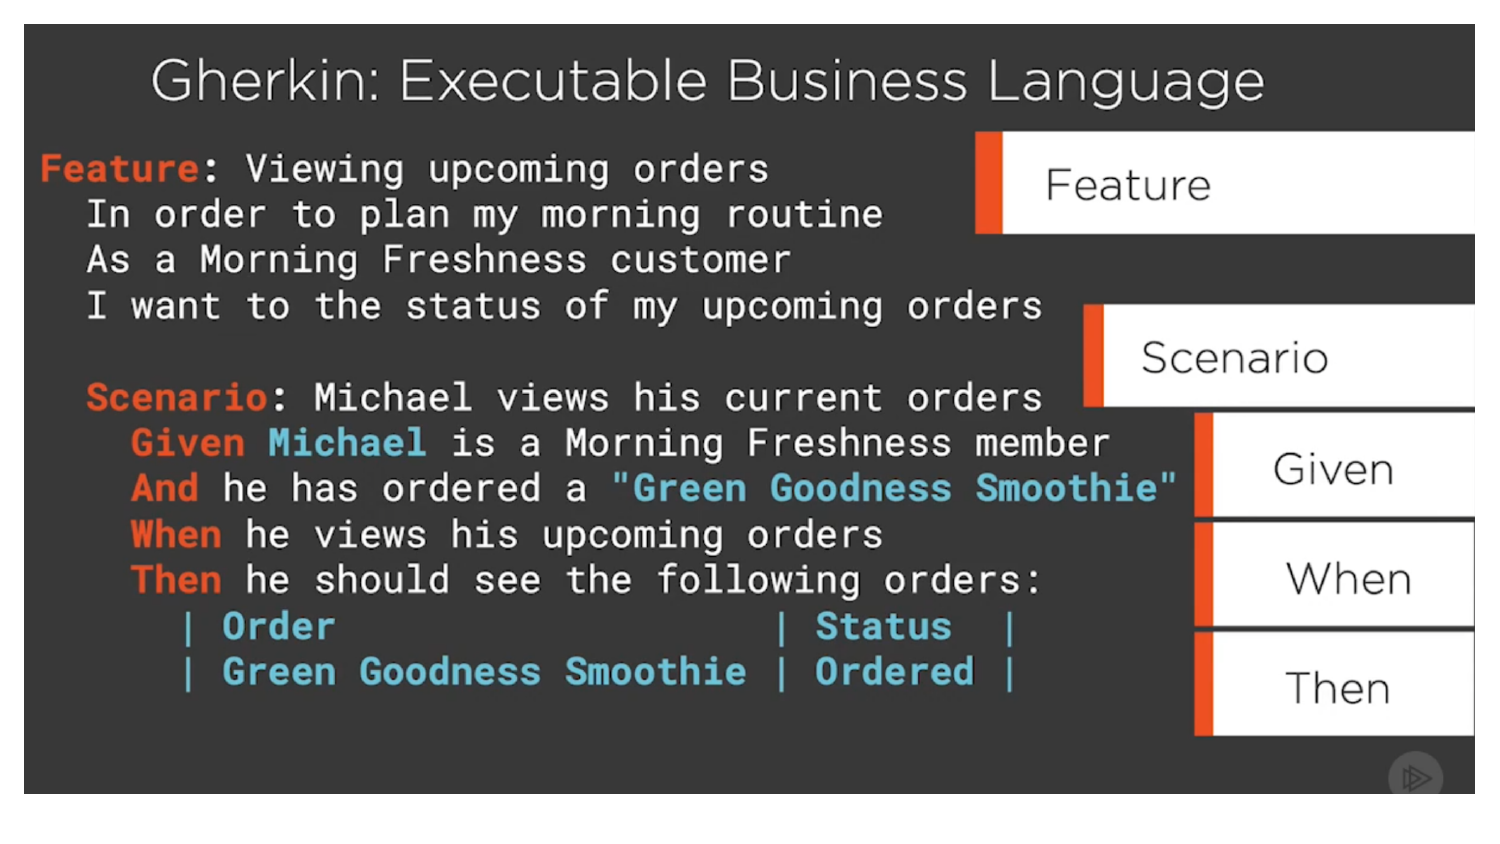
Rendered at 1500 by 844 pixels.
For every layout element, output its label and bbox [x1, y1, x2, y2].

picture [24, 24, 1476, 795]
